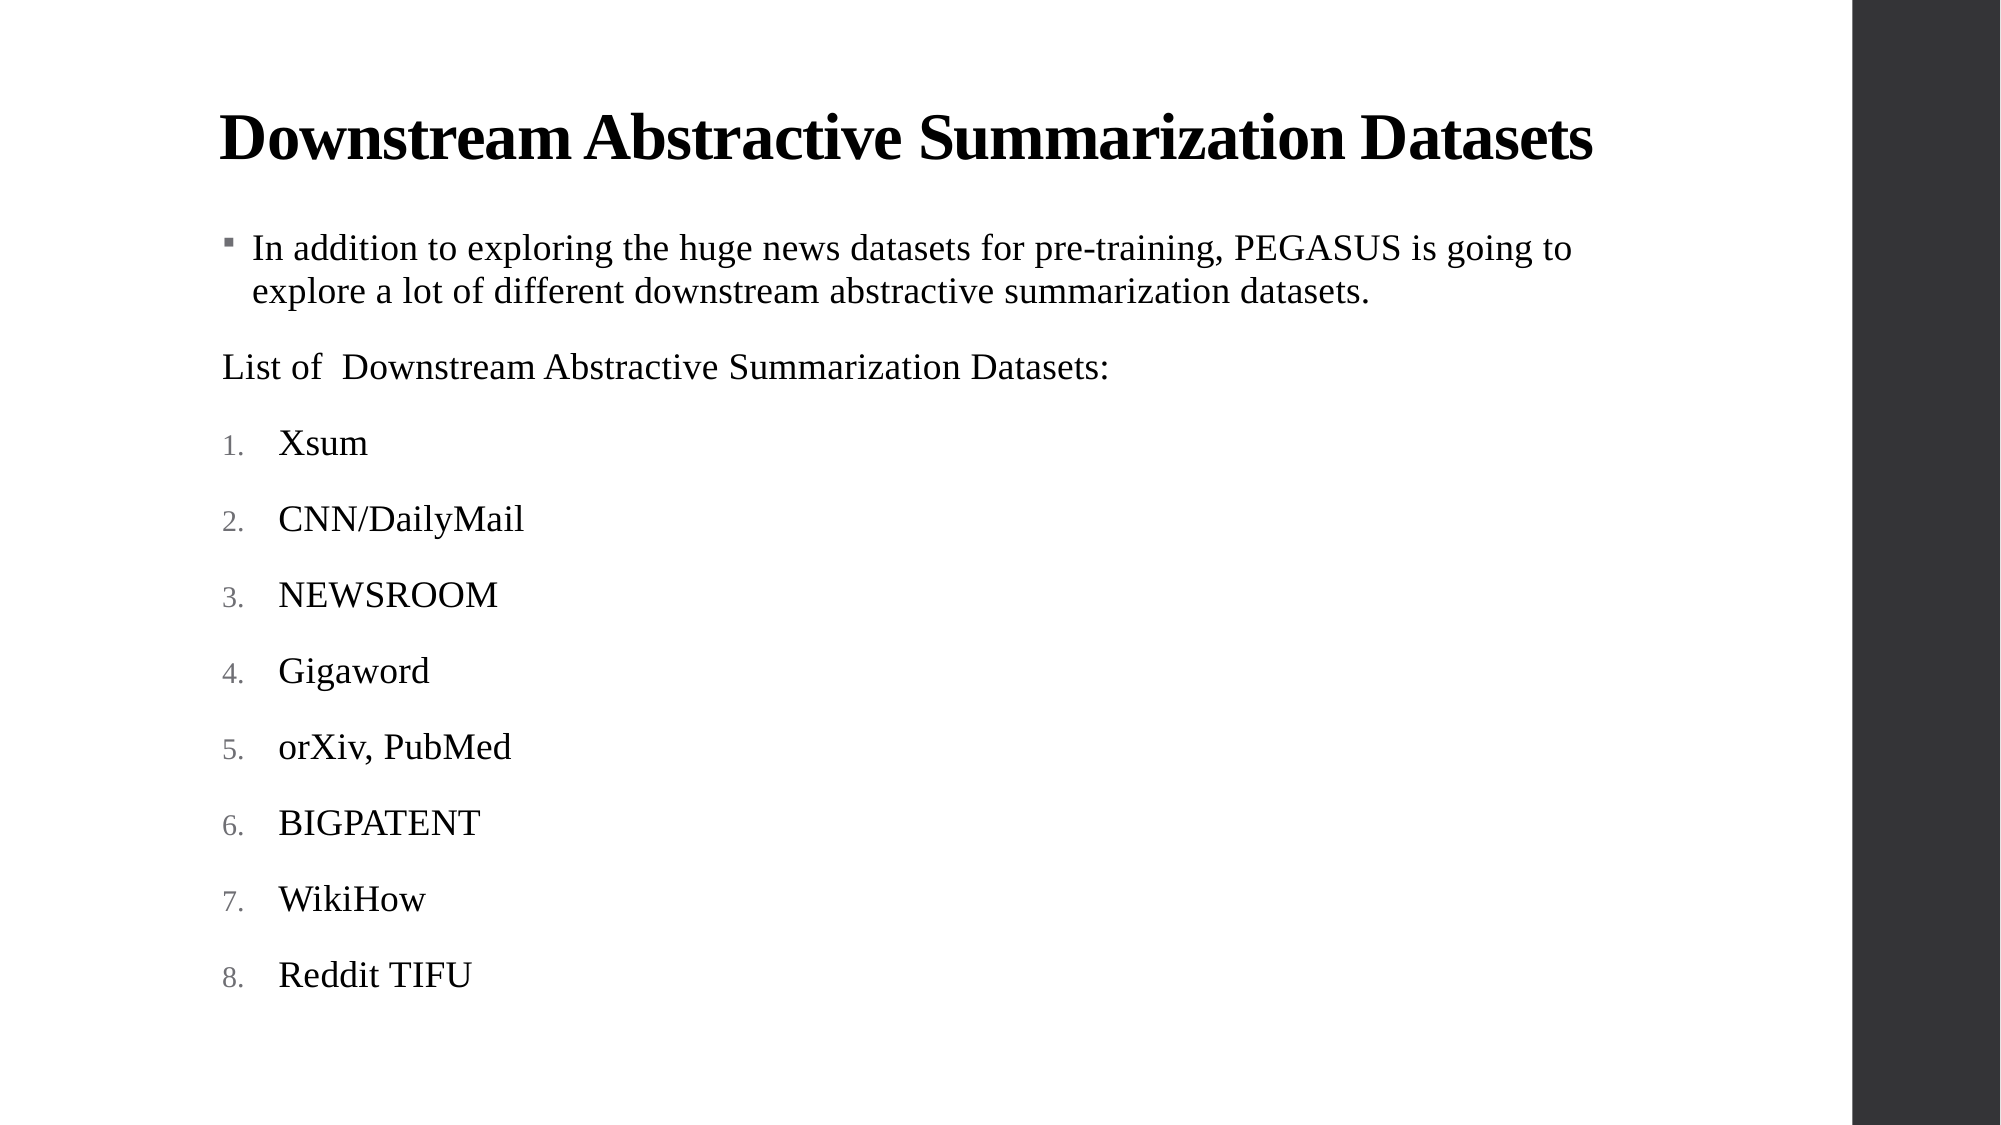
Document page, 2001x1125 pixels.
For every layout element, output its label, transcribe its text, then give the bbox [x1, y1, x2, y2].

title Downstream Abstractive Summarization Datasets [204, 67, 1795, 182]
list In addition to exploring the huge news datasets for pre-training, PEGASUS is going to explore a lot of different downstream abstractive summarization datasets. List of Downstream Abstractive Summarization Datasets: Xsum CNN/DailyMail NEWSROOM Gigaword orXiv, PubMed BIGPATENT WikiHow Reddit TIFU [206, 219, 1617, 1083]
